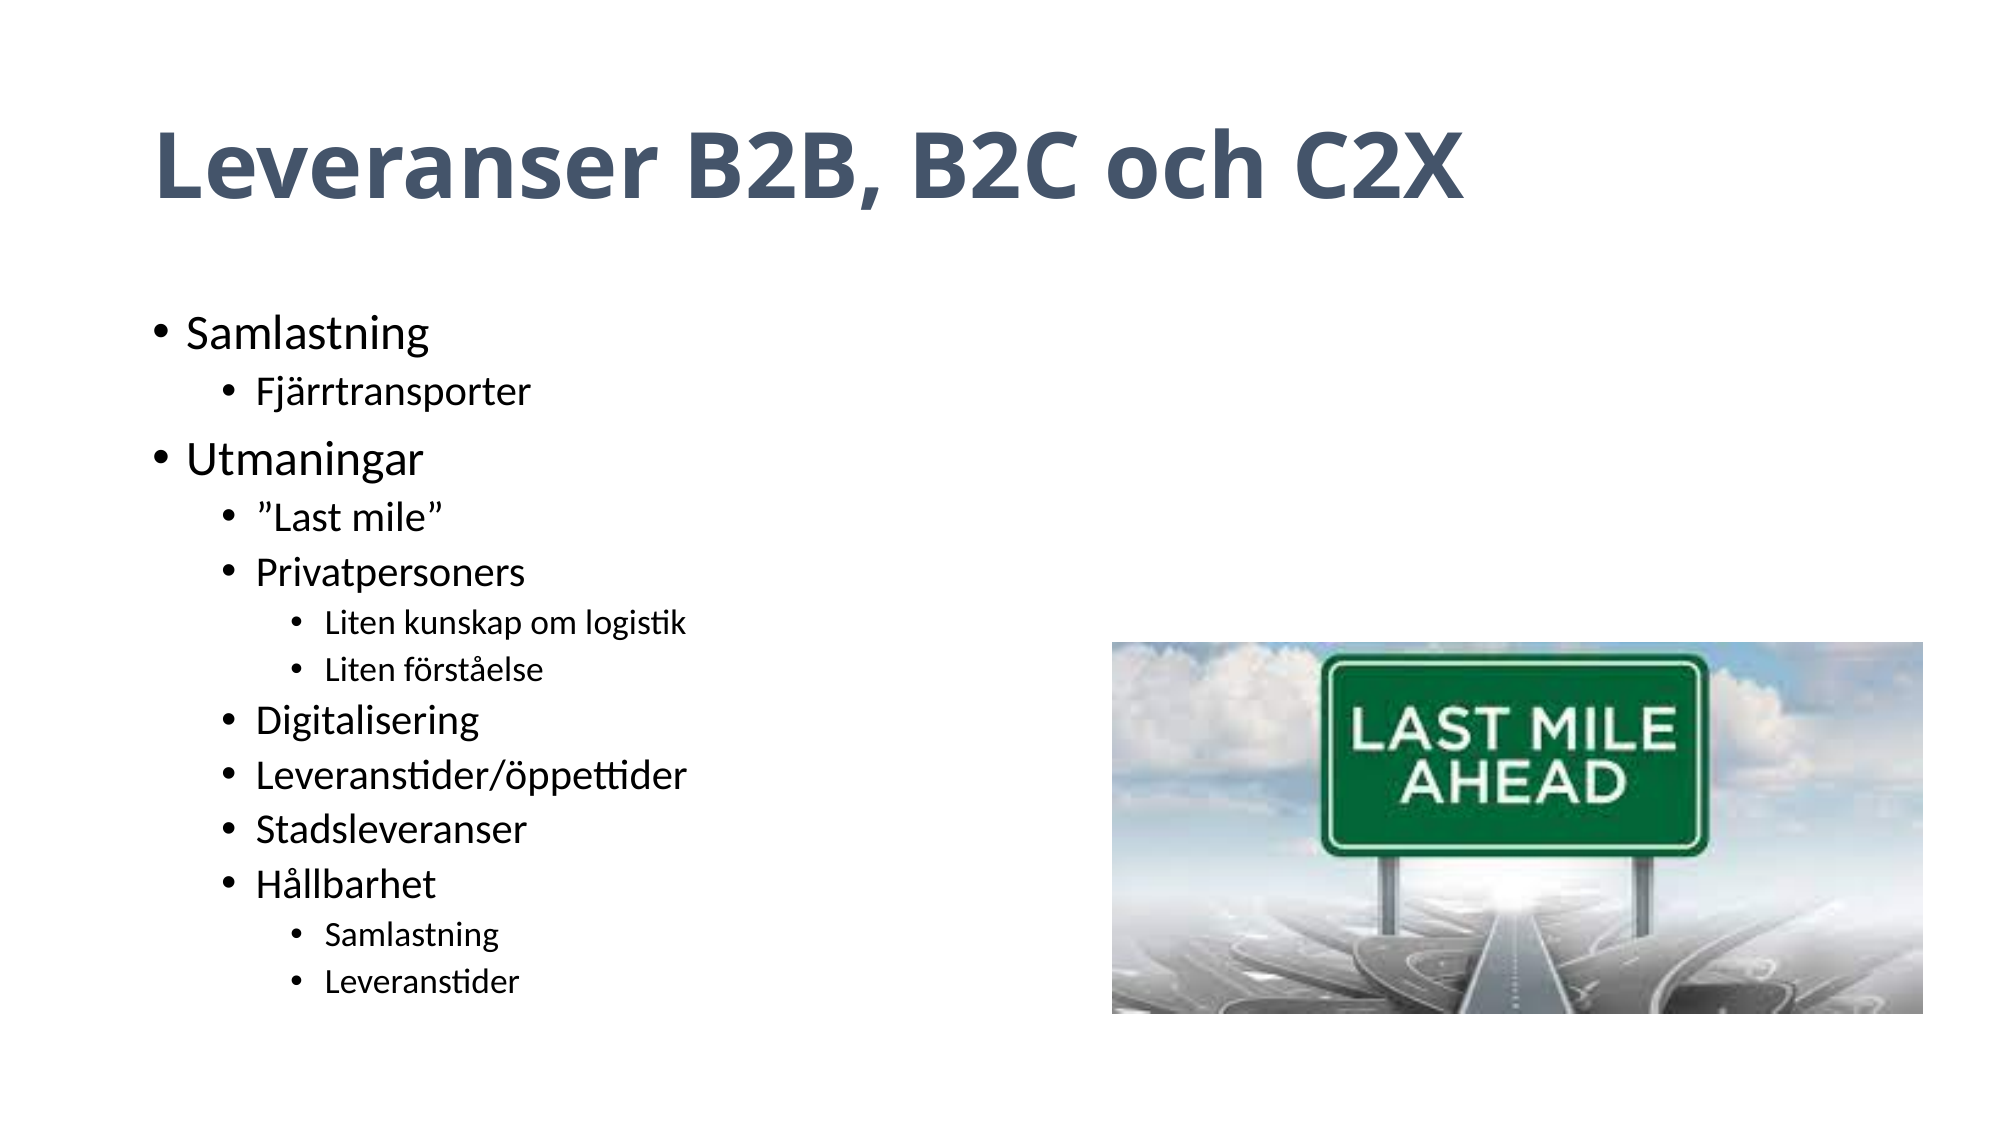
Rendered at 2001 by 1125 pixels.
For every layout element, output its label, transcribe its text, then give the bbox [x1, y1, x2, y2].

picture [1112, 642, 1923, 1014]
title Leveranser B2B, B2C och C2X [137, 59, 1863, 278]
list Samlastning Fjärrtransporter Utmaningar ”Last mile” Privatpersoners Liten kunskap om logistik Liten förståelse Digitalisering Leveranstider/öppettider Stadsleveranser Hållbarhet Samlastning Leveranstider [137, 299, 1863, 1014]
